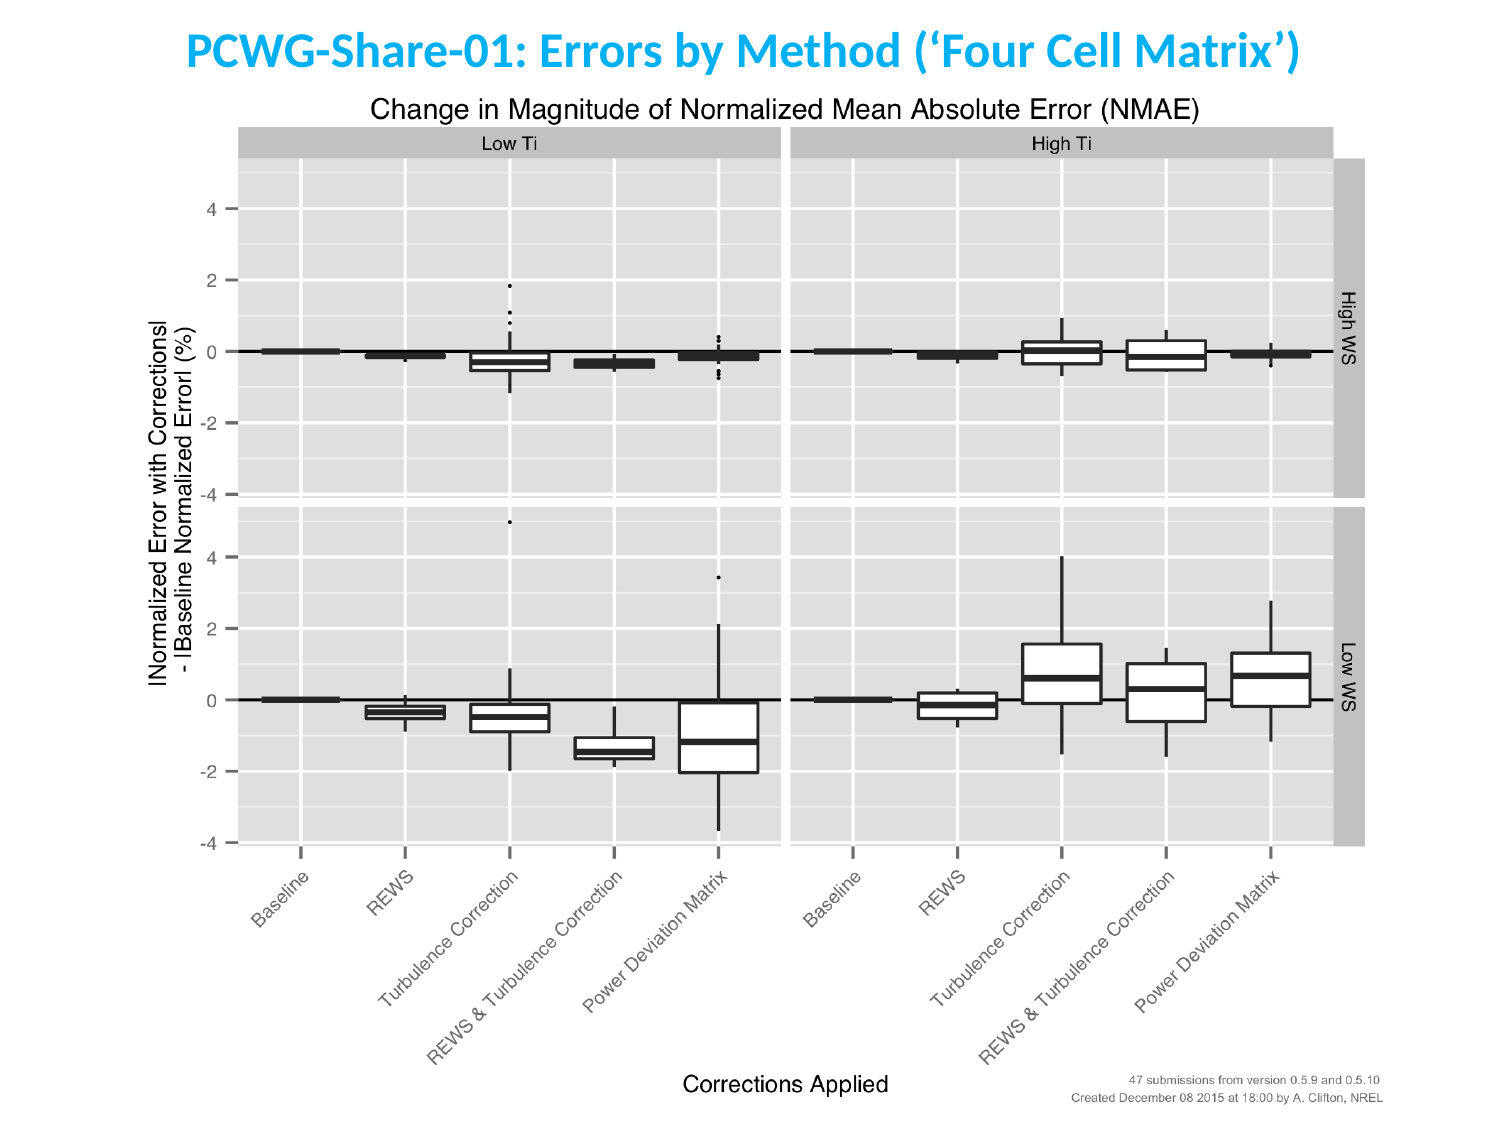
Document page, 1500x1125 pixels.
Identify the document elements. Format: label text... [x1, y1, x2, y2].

picture [122, 87, 1400, 1118]
text_box PCWG-Share-01: Errors by Method (‘Four Cell Matrix’) [0, 7, 1494, 87]
